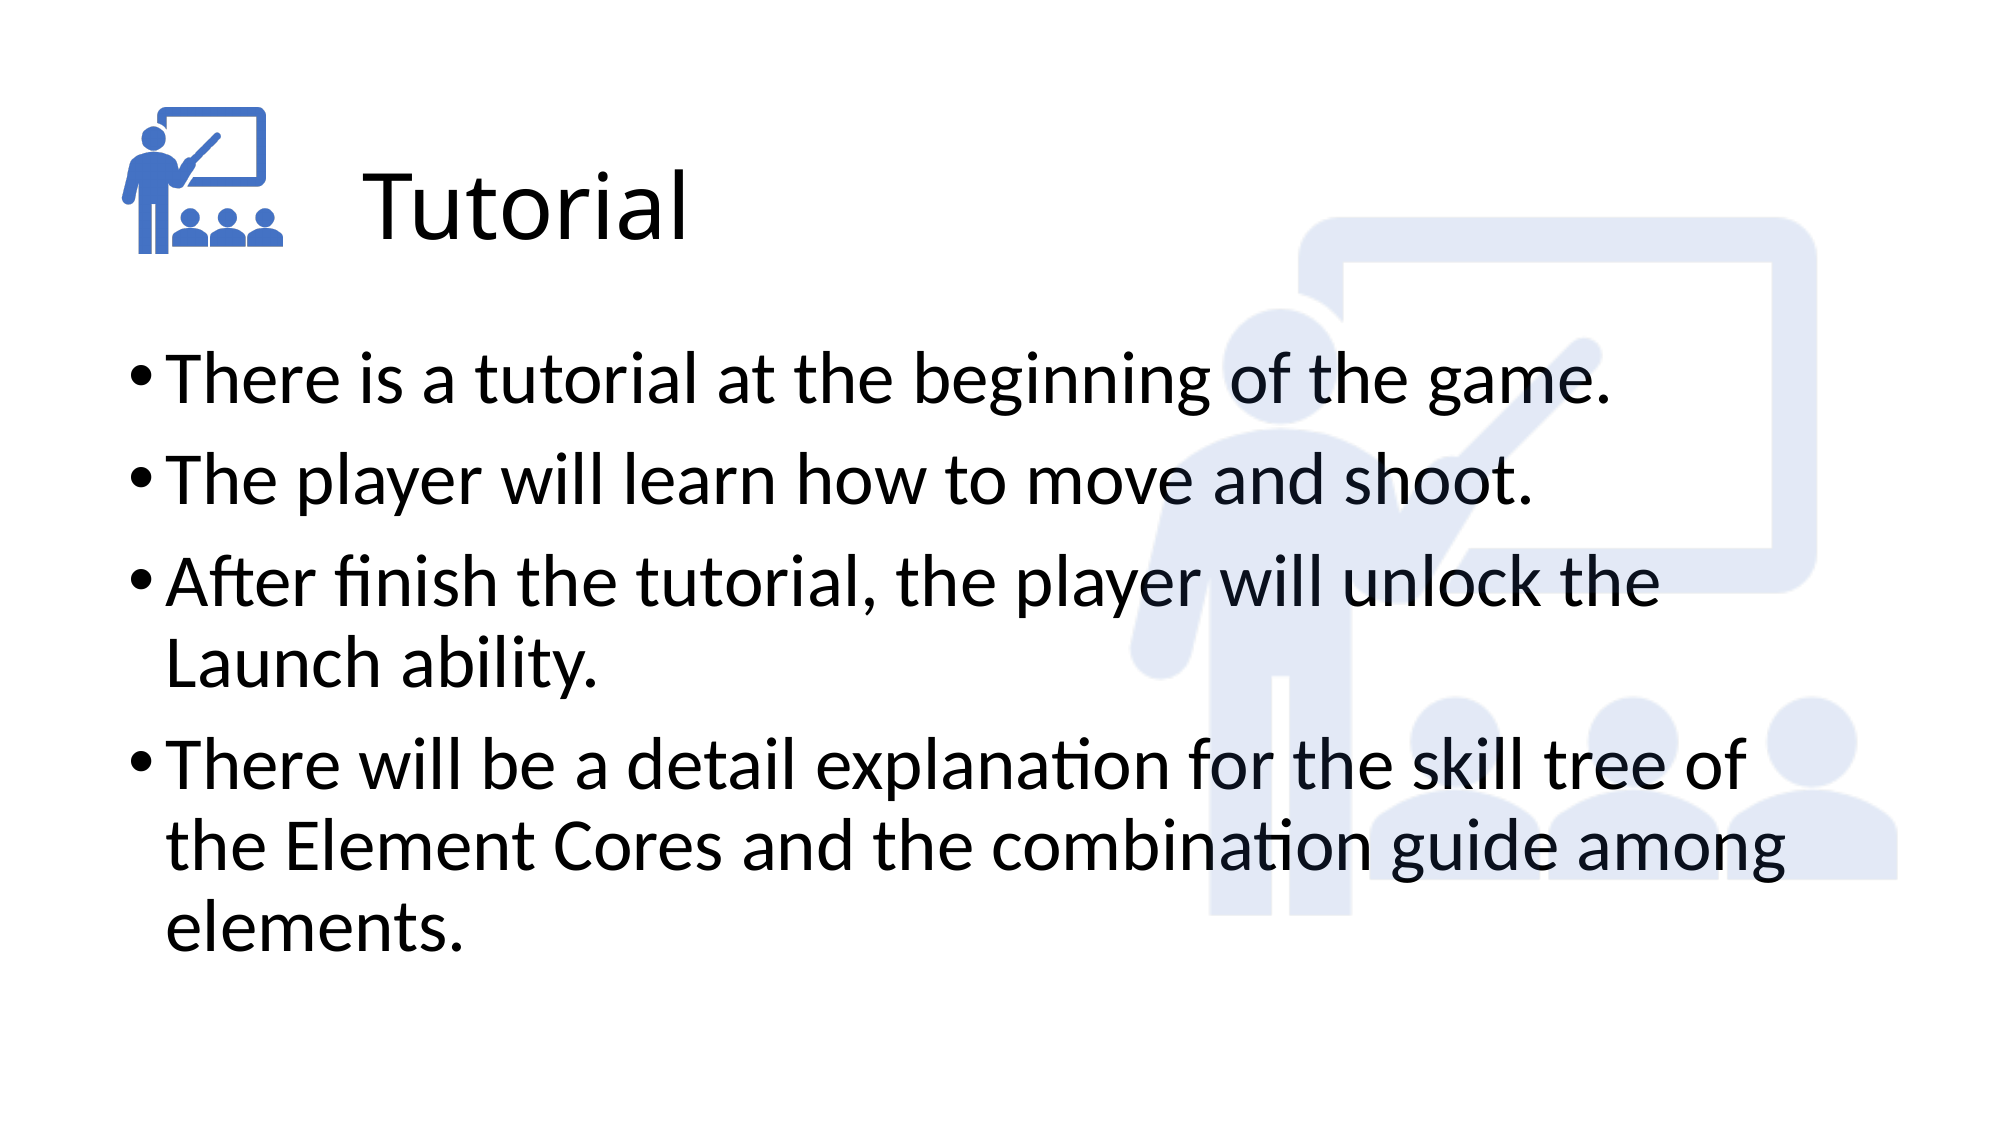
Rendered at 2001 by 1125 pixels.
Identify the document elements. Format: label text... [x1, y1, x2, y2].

list There is a tutorial at the beginning of the game. The player will learn how to move and shoot. After finish the tutorial, the player will unlock the Launch ability. There will be a detail explanation for the skill tree of the Element Cores and the combination guide among elements. [113, 331, 1089, 608]
title Tutorial [347, 89, 1235, 331]
picture [1089, 133, 1947, 992]
picture [112, 89, 293, 270]
